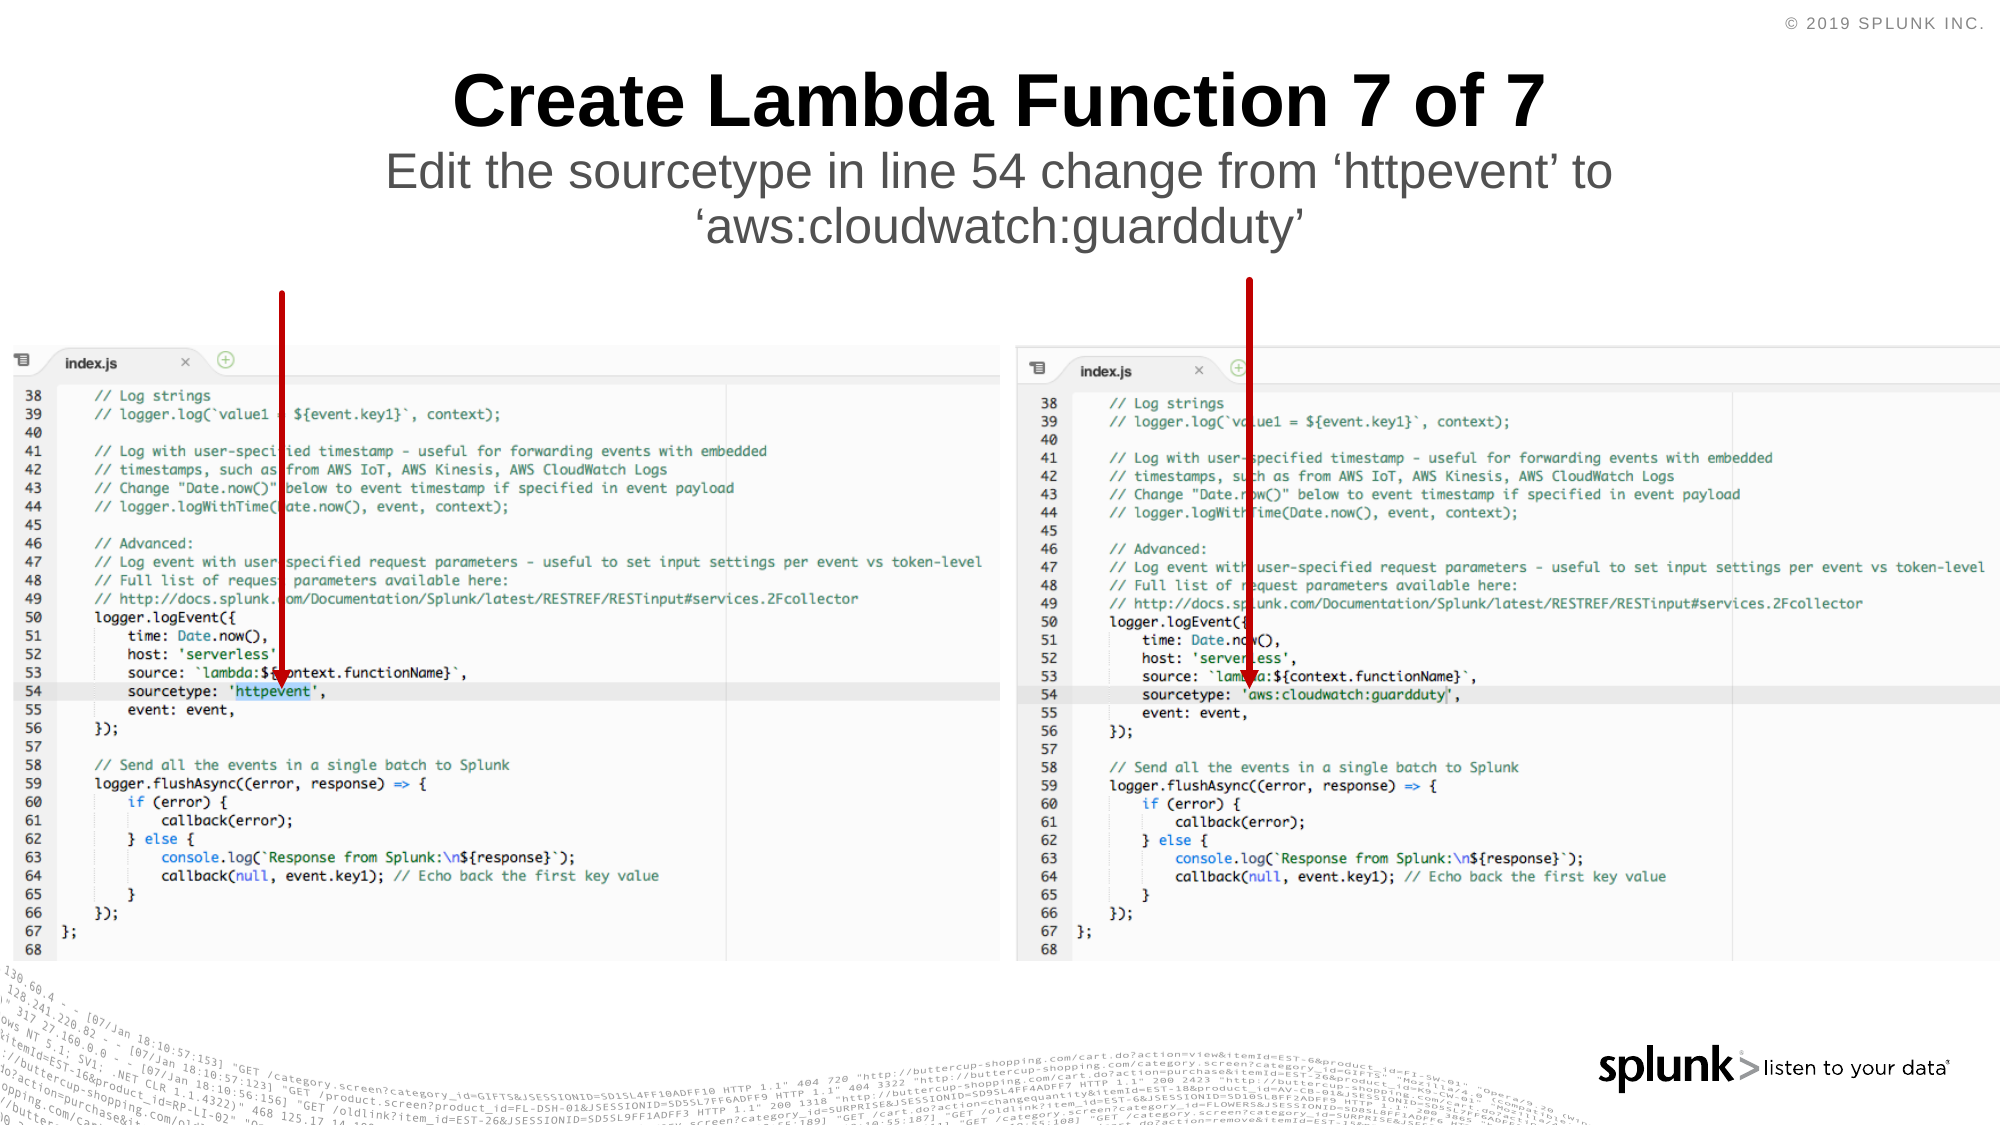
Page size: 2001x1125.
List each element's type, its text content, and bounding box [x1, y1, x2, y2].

picture [0, 0, 2000, 1125]
title Create Lambda Function 7 of 7 [74, 50, 1926, 124]
subtitle Edit the sourcetype in line 54 change from ‘httpevent’ to ‘aws:cloudwatch:guardduty’ [74, 144, 1926, 190]
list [13, 345, 1000, 961]
